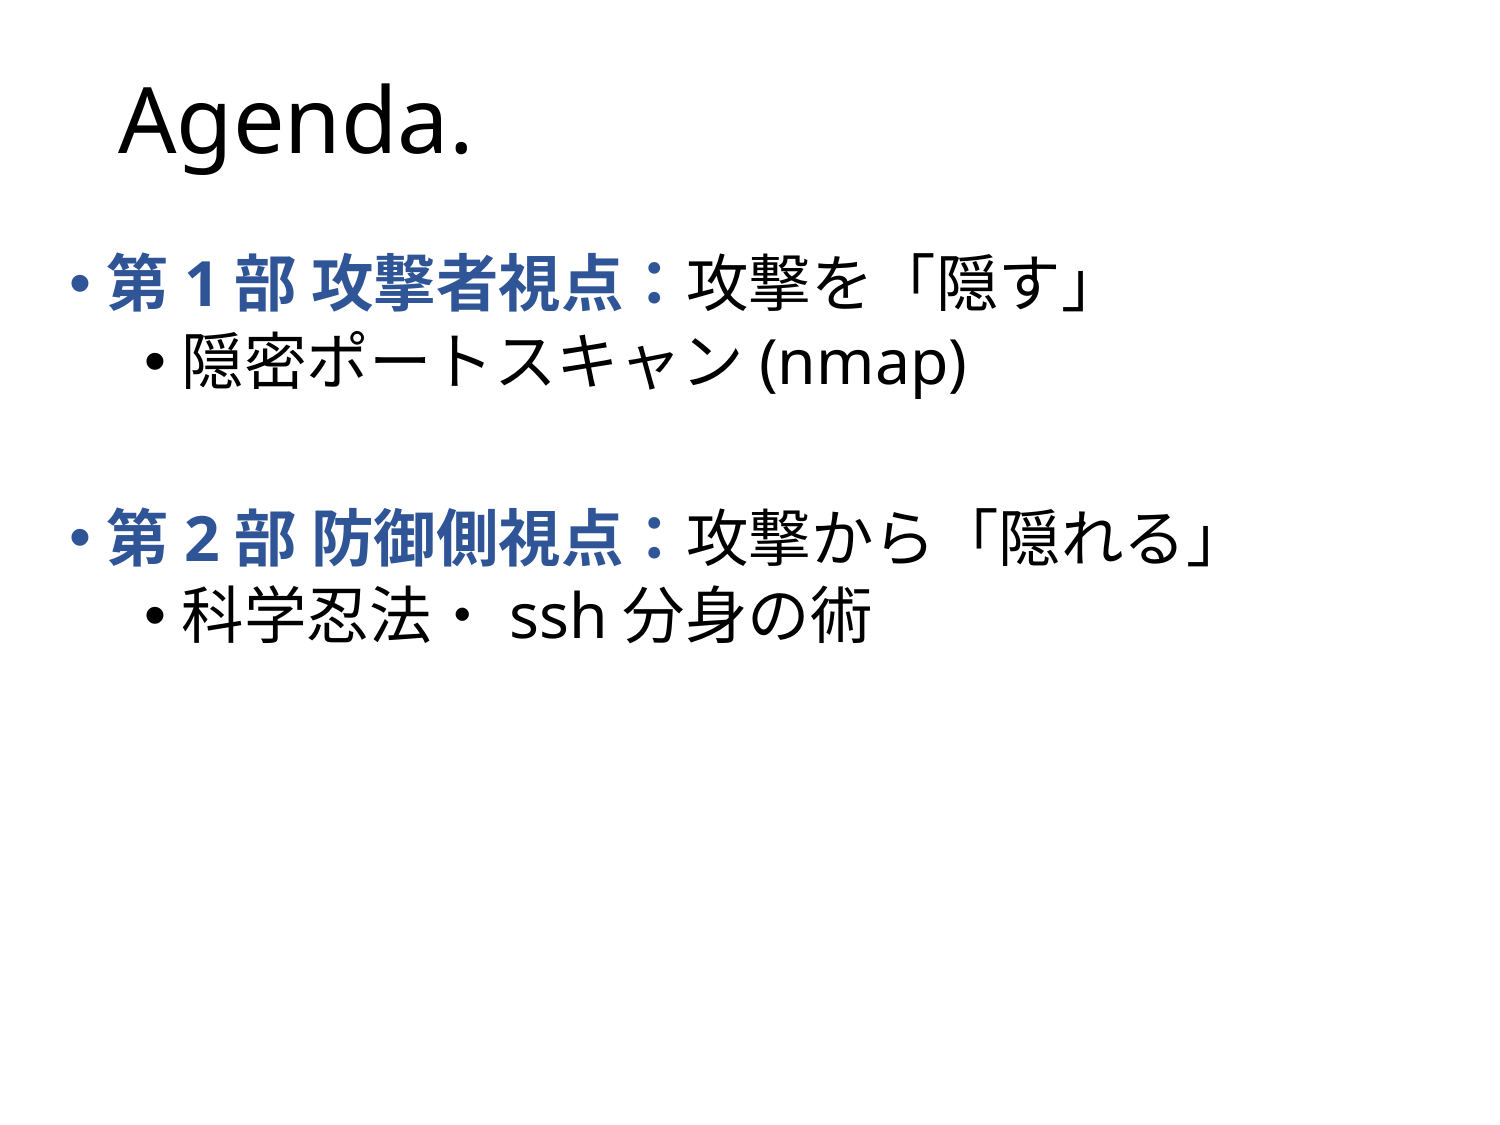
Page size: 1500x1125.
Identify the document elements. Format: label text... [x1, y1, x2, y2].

list 第1部 攻撃者視点：攻撃を「隠す」 隠密ポートスキャン(nmap) 第2部 防御側視点：攻撃から「隠れる」 科学忍法・ssh分身の術 [54, 245, 1446, 1065]
title Agenda. [103, 59, 1397, 188]
